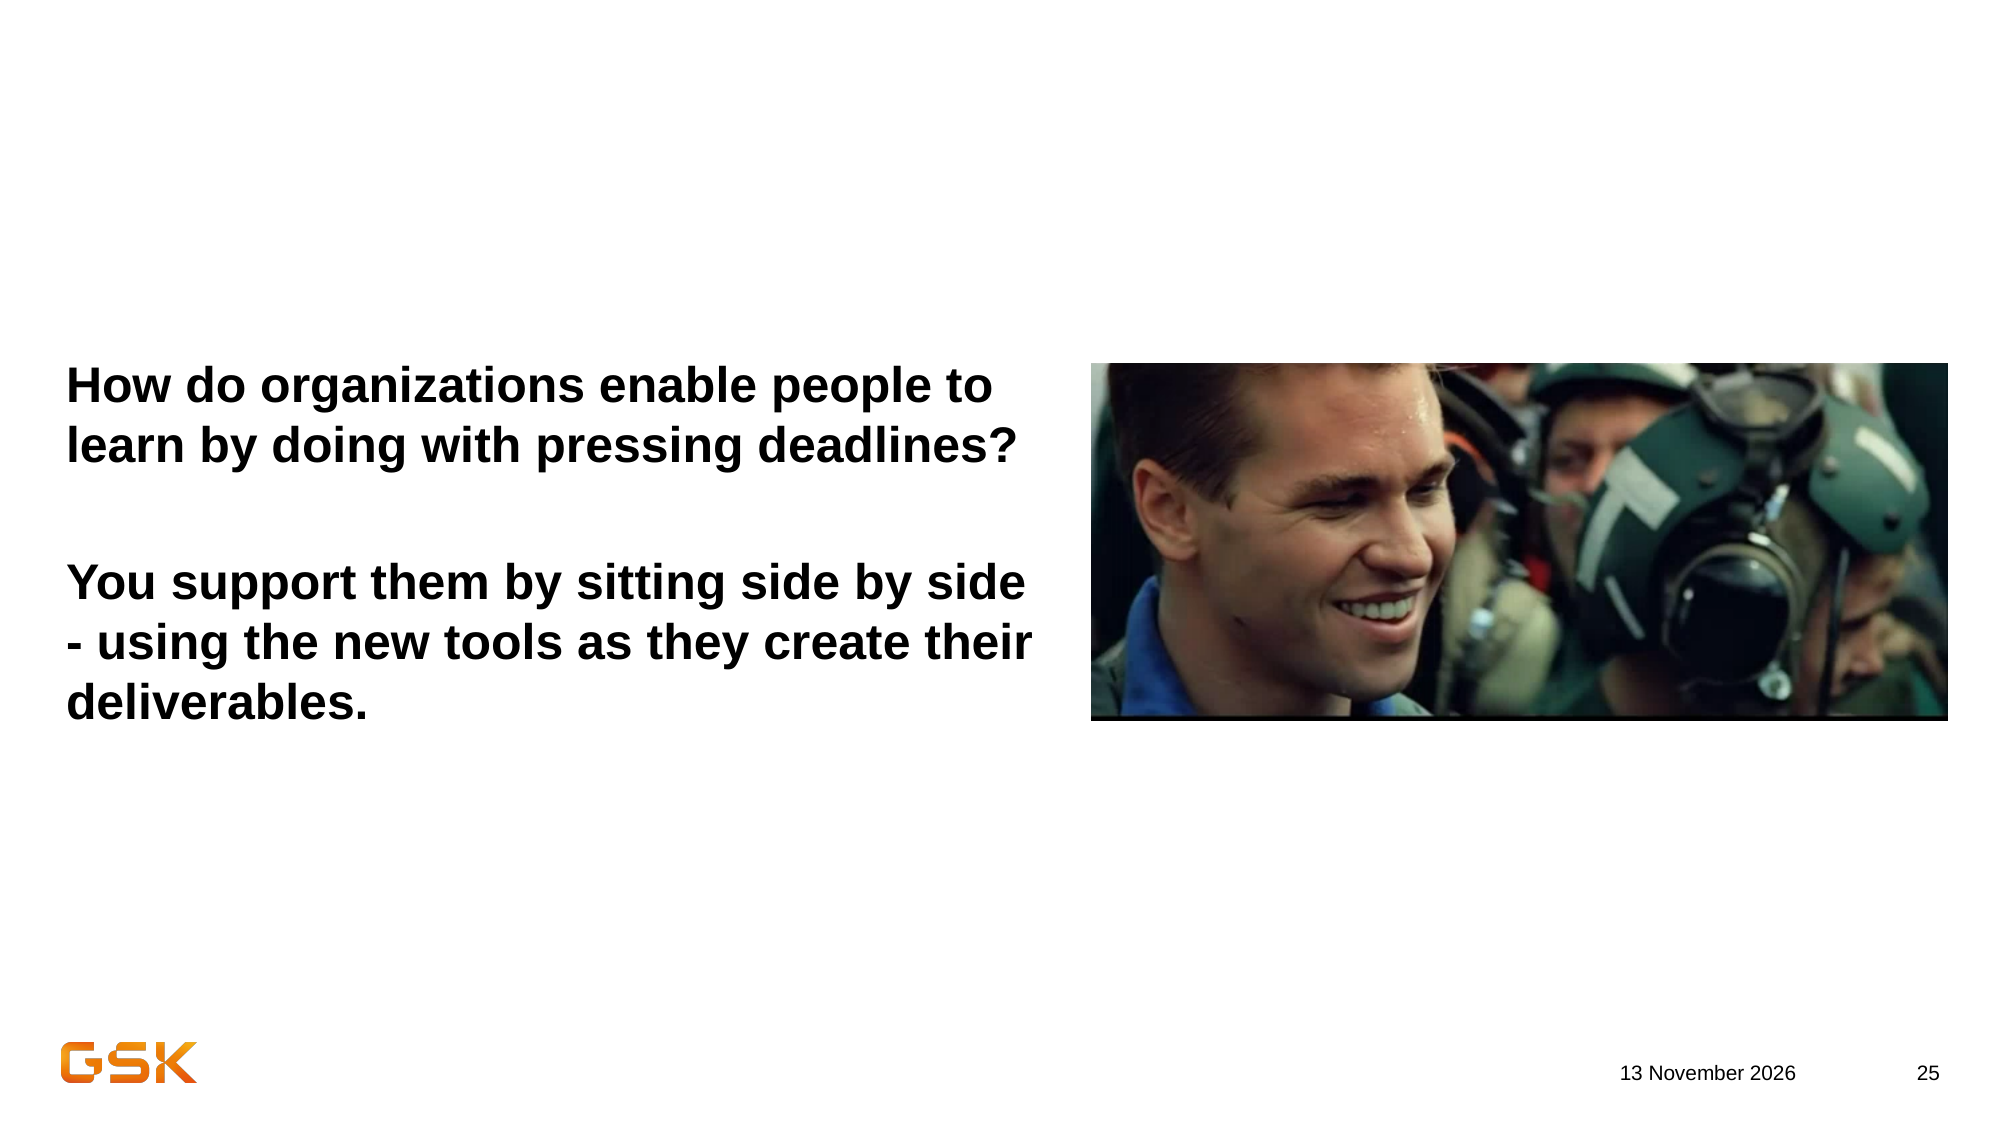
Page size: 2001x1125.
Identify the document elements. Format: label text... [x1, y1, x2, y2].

picture [61, 1042, 197, 1083]
slide_number 25 [1851, 1040, 1940, 1085]
text_box You support them by sitting side by side - using the new tools as they create their deliverables. [51, 542, 1051, 737]
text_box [1090, 362, 1949, 722]
text_box How do organizations enable people to learn by doing with pressing deadlines? [51, 345, 1051, 481]
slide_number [1340, 1040, 1797, 1085]
